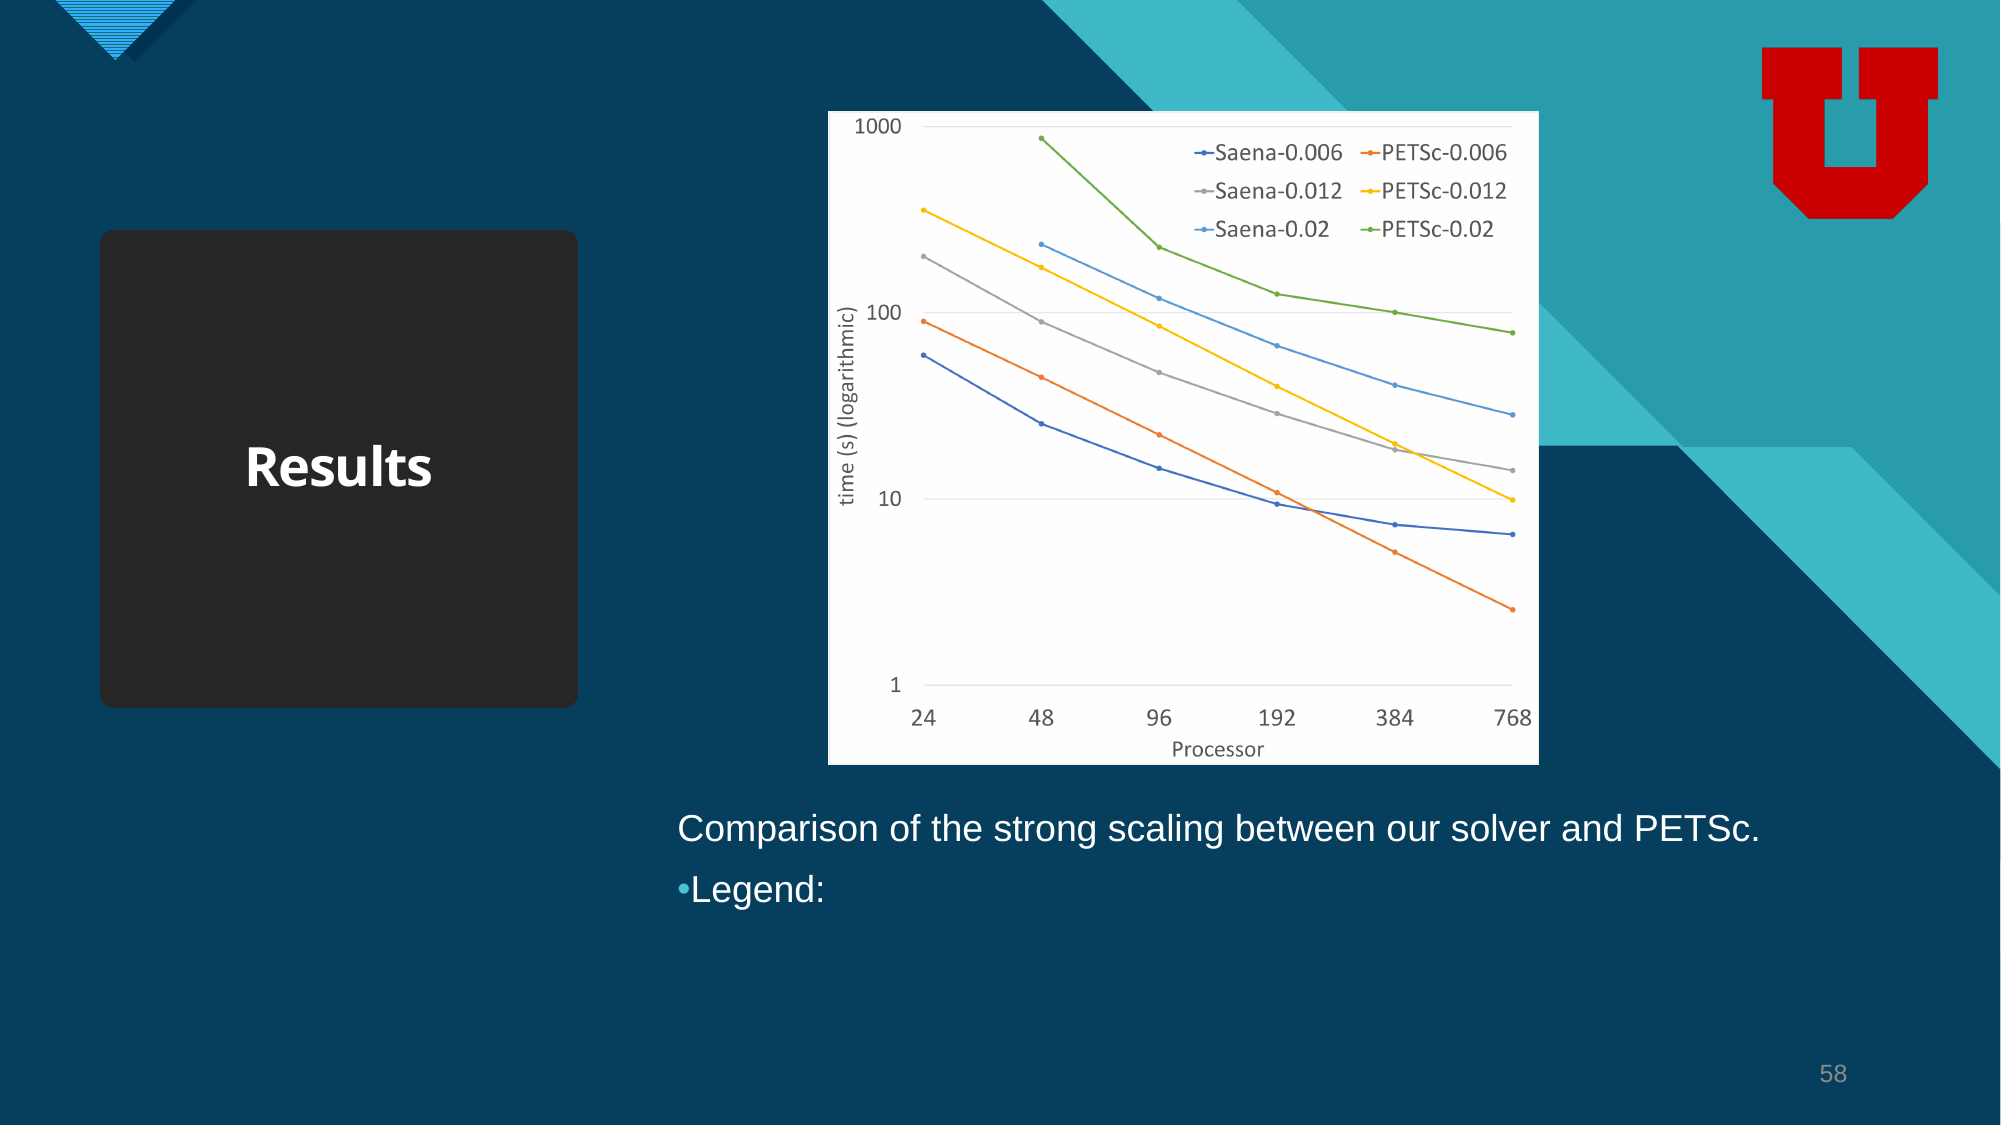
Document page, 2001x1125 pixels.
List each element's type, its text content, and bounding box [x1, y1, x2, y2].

title Results [113, 243, 564, 694]
picture [1762, 45, 1938, 221]
picture [101, 231, 577, 707]
slide_number 58 [1621, 1042, 1863, 1103]
picture [829, 110, 1539, 764]
